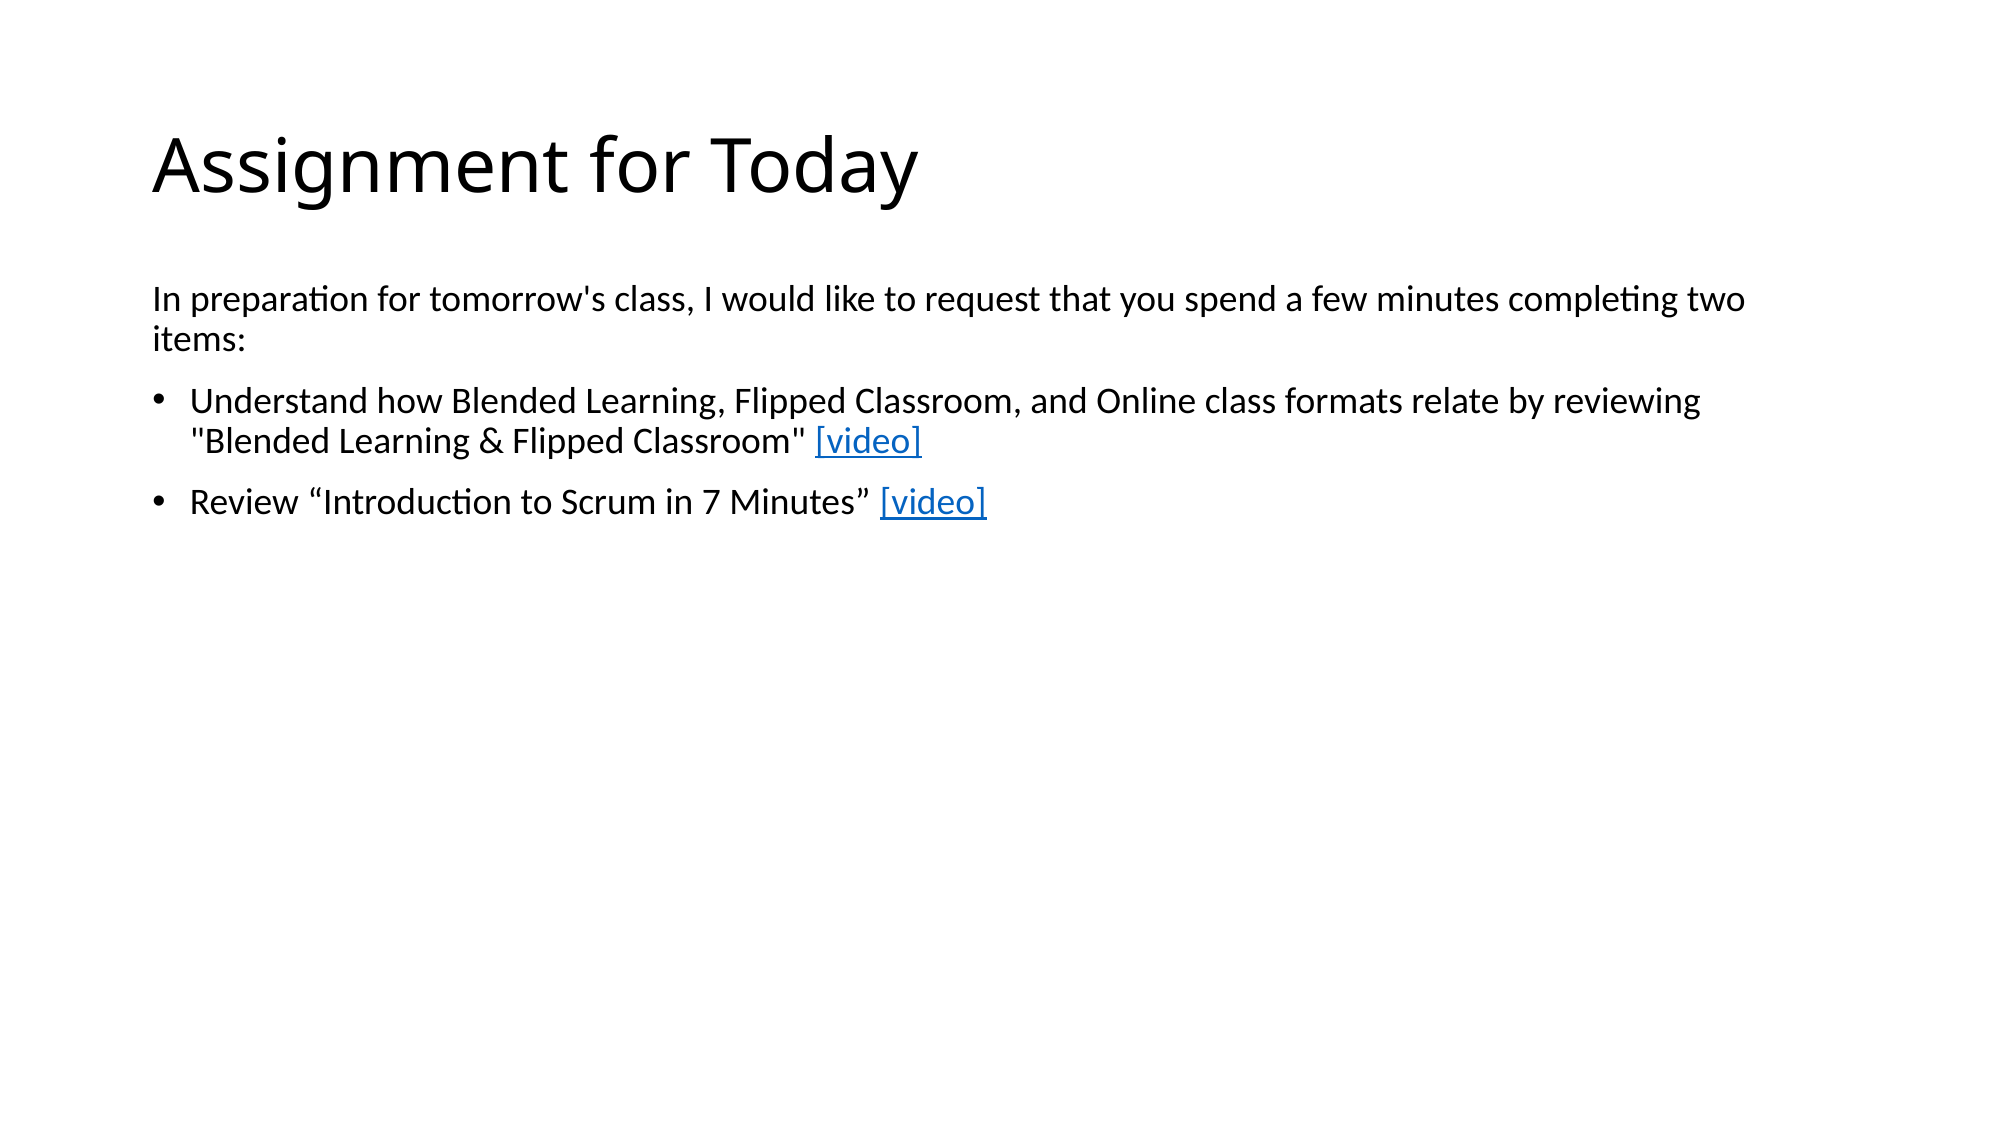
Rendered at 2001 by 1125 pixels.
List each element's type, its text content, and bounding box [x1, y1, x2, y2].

list In preparation for tomorrow's class, I would like to request that you spend a few minutes completing two items: Understand how Blended Learning, Flipped Classroom, and Online class formats relate by reviewing "Blended Learning & Flipped Classroom" [video] Review “Introduction to Scrum in 7 Minutes” [video] [137, 271, 1863, 1014]
title Assignment for Today [137, 59, 1863, 271]
